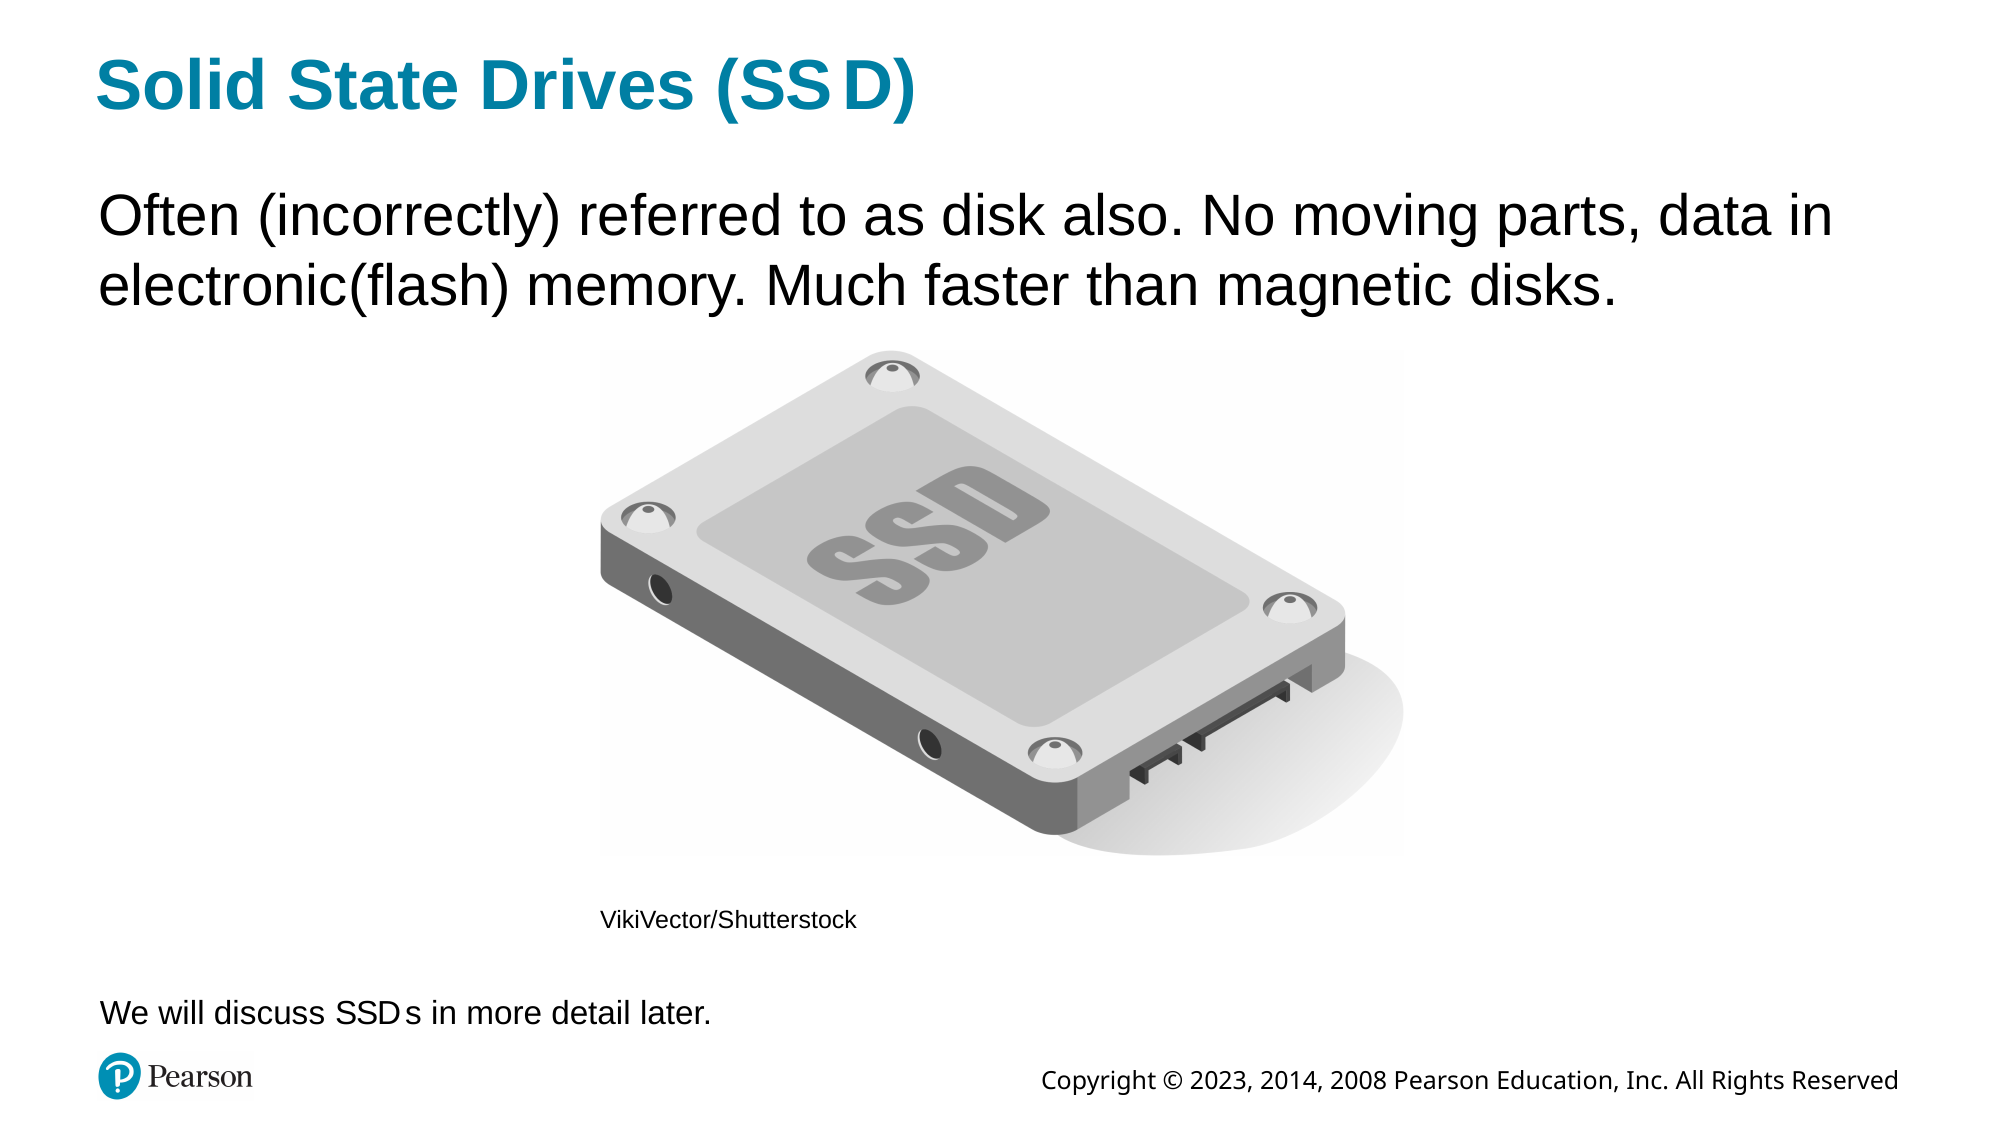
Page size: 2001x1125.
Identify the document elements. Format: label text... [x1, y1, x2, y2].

picture [599, 350, 1404, 856]
title Solid State Drives (S S D) [94, 0, 98, 178]
list We will discuss S S D s in more detail later. [99, 689, 1900, 1125]
list Often (incorrectly) referred to as disk also. No moving parts, data in electronic(flash) memory. Much faster than magnetic disks. [98, 0, 1899, 569]
